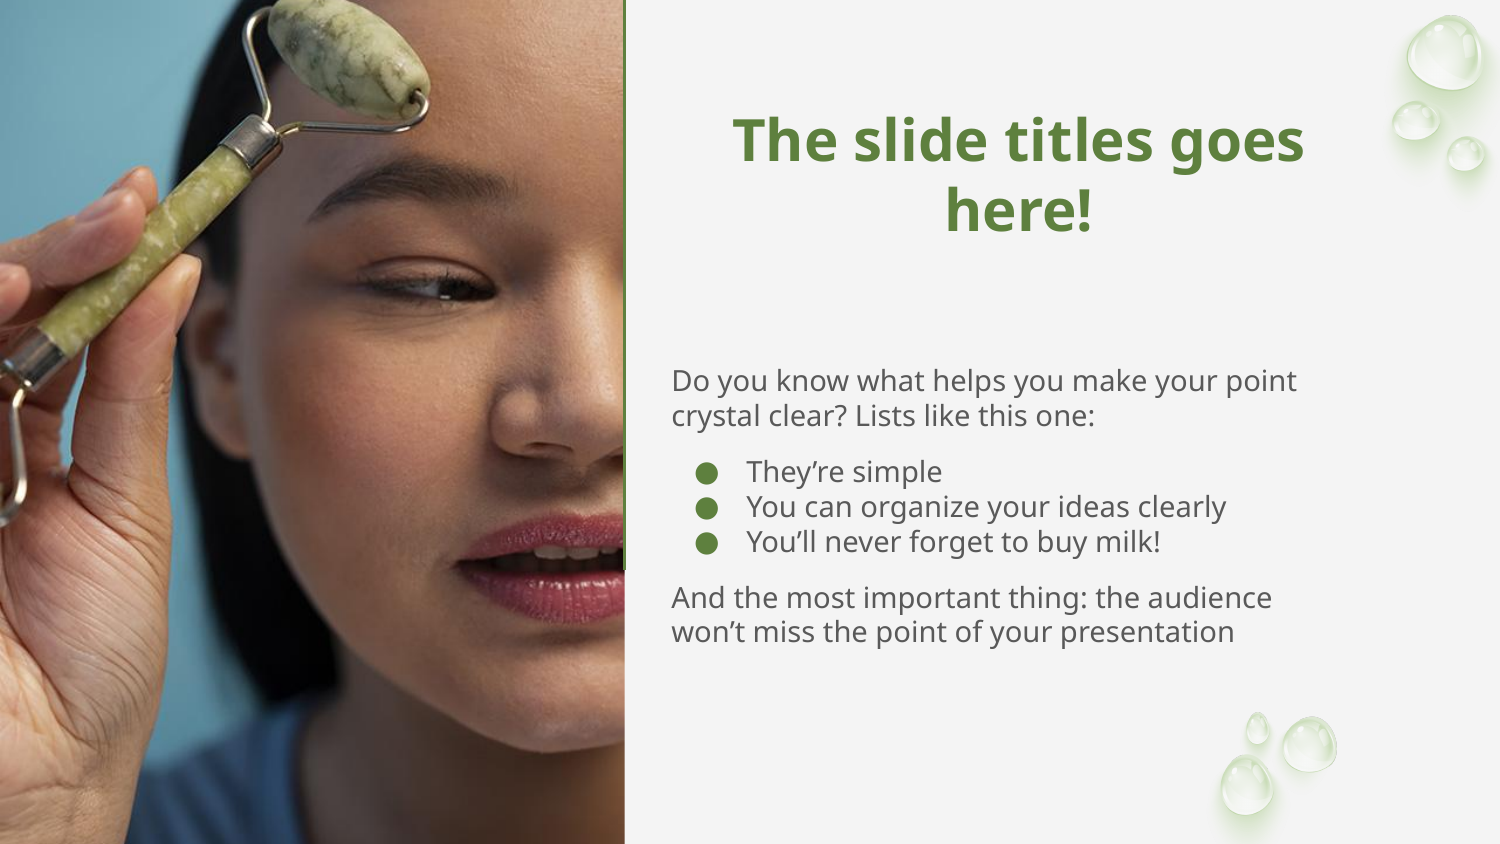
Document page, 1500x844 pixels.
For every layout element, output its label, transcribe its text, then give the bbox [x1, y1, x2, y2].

list Do you know what helps you make your point crystal clear? Lists like this one: They’re simple You can organize your ideas clearly You’ll never forget to buy milk! And the most important thing: the audience won’t miss the point of your presentation [656, 347, 1320, 668]
text_box [1206, 712, 1337, 844]
title The slide titles goes here! [656, 88, 1382, 183]
text_box [1381, 14, 1500, 213]
picture [0, 0, 625, 844]
